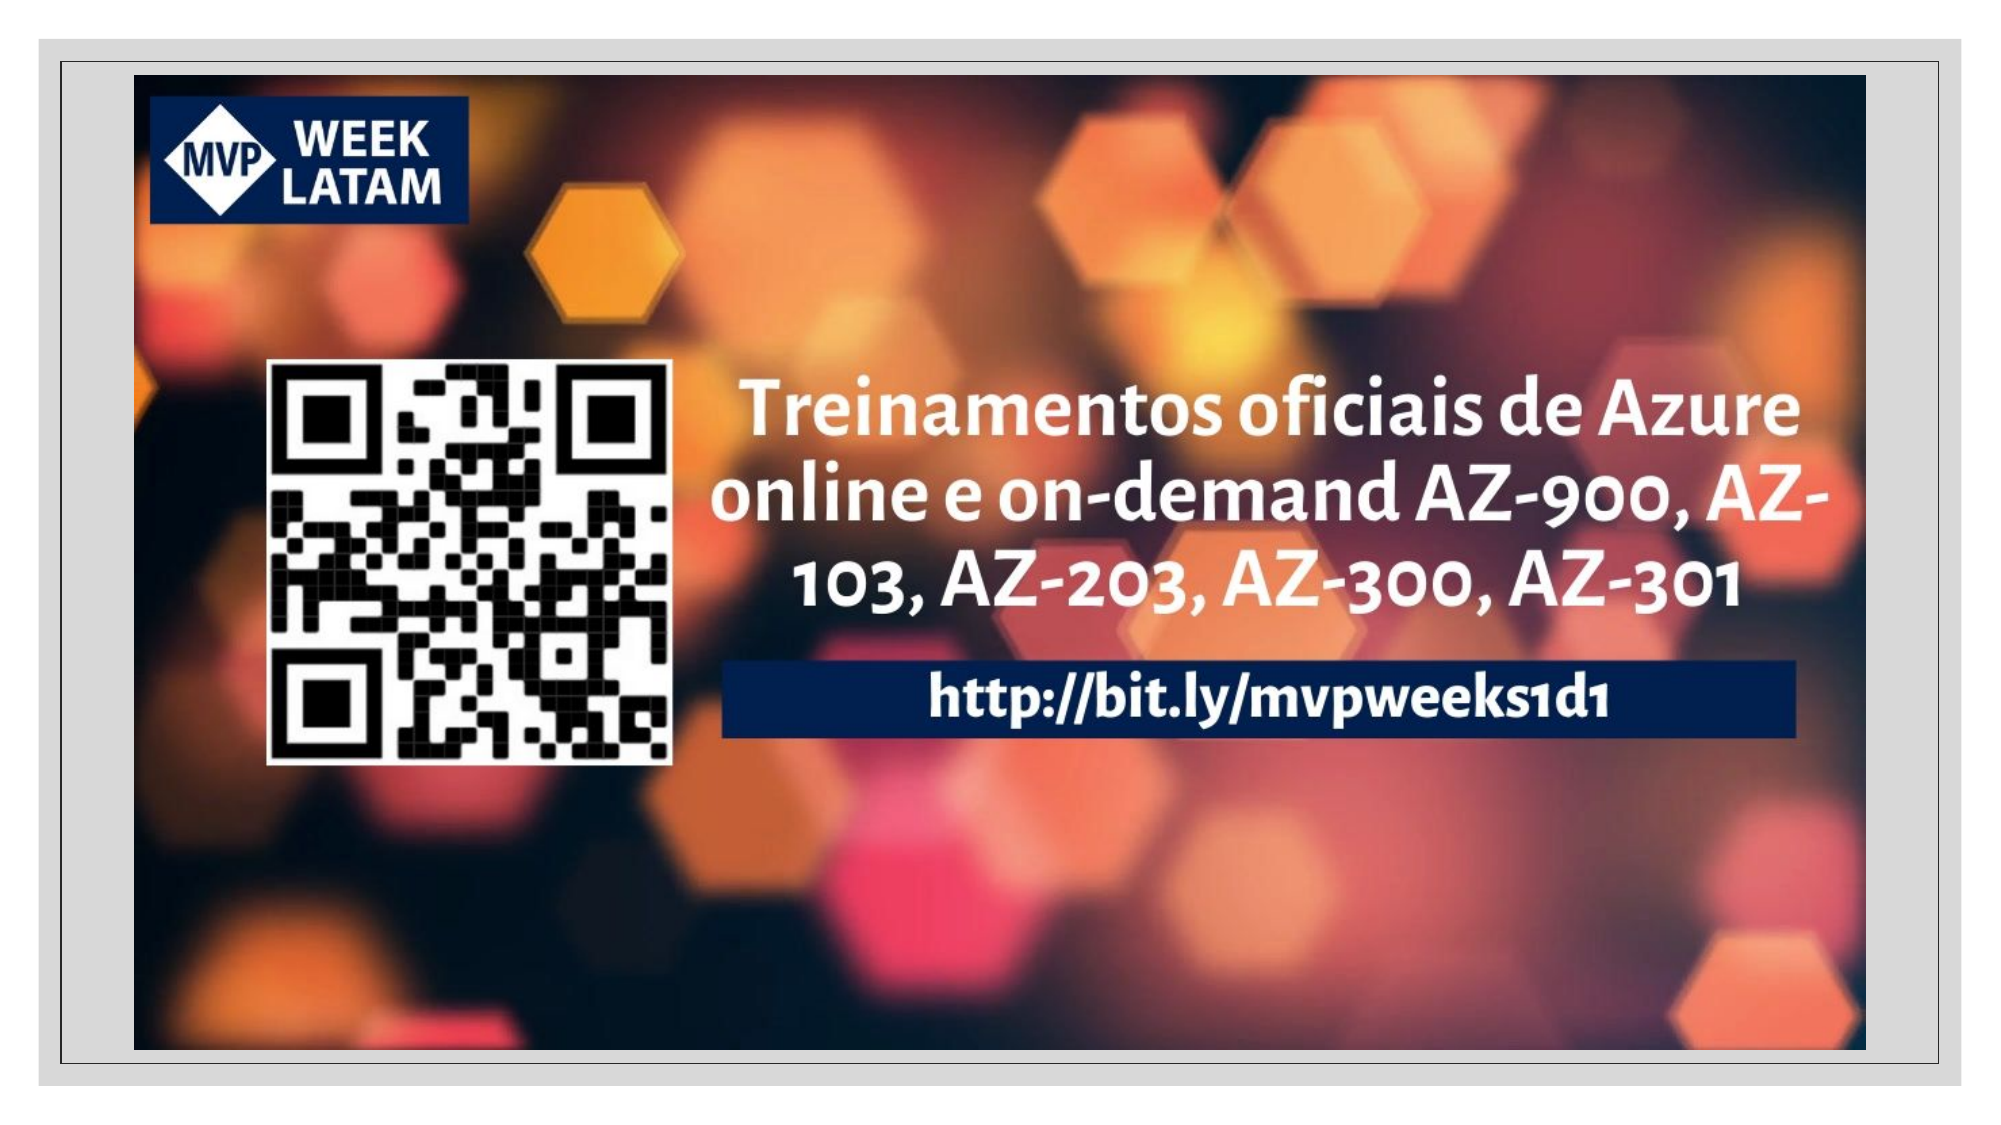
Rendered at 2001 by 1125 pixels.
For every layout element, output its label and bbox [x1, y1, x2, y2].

list [134, 75, 1866, 1050]
